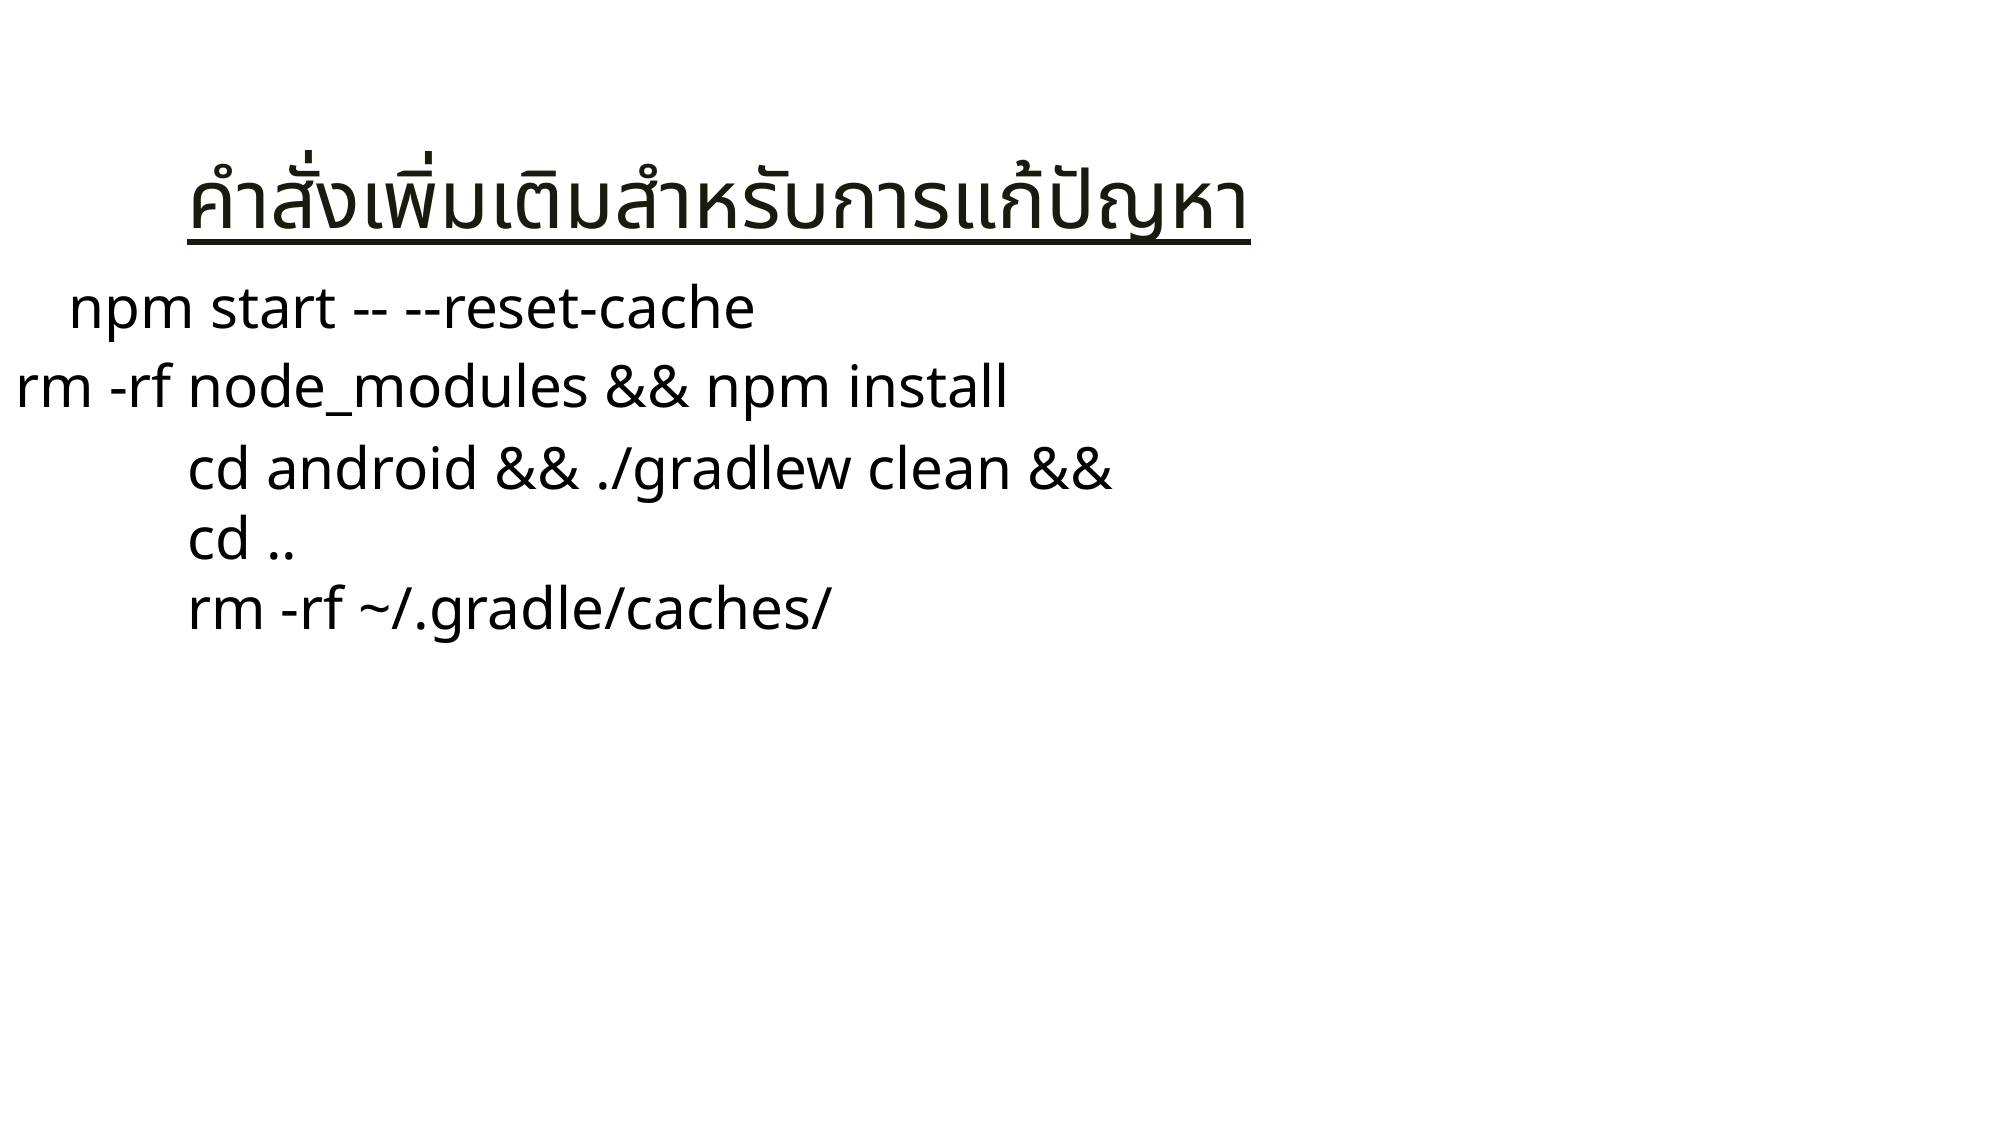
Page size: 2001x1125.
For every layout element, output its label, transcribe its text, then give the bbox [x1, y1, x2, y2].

text_box npm start -- --reset-cache [61, 262, 764, 341]
text_box คำสั่งเพิ่มเติมสำหรับการแก้ปัญหา [179, 158, 1740, 264]
text_box rm -rf node_modules && npm install [7, 341, 1018, 427]
text_box cd android && ./gradlew clean && cd .. rm -rf ~/.gradle/caches/ [179, 423, 1165, 649]
